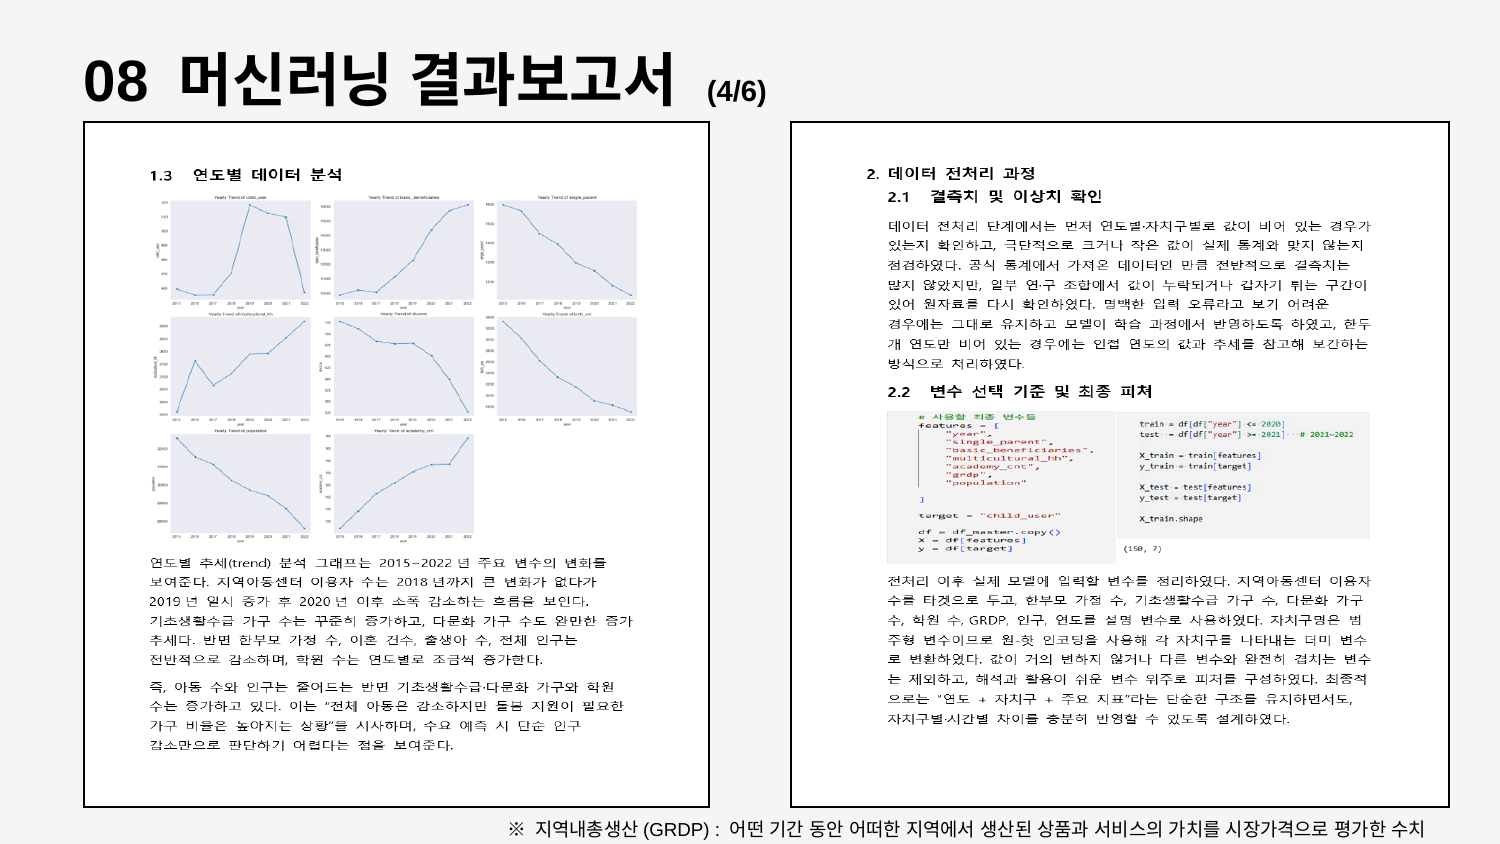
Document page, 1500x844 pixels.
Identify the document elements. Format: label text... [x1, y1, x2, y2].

picture [839, 164, 1391, 765]
picture [109, 164, 661, 765]
text_box ※ 지역내총생산(GRDP) : 어떤 기간 동안 어떠한 지역에서 생산된 상품과 서비스의 가치를 시장가격으로 평가한 수치 [492, 798, 1500, 844]
text_box 08 머신러닝 결과보고서 (4/6) [83, 56, 449, 121]
text_box [83, 121, 710, 808]
text_box [790, 121, 1450, 808]
